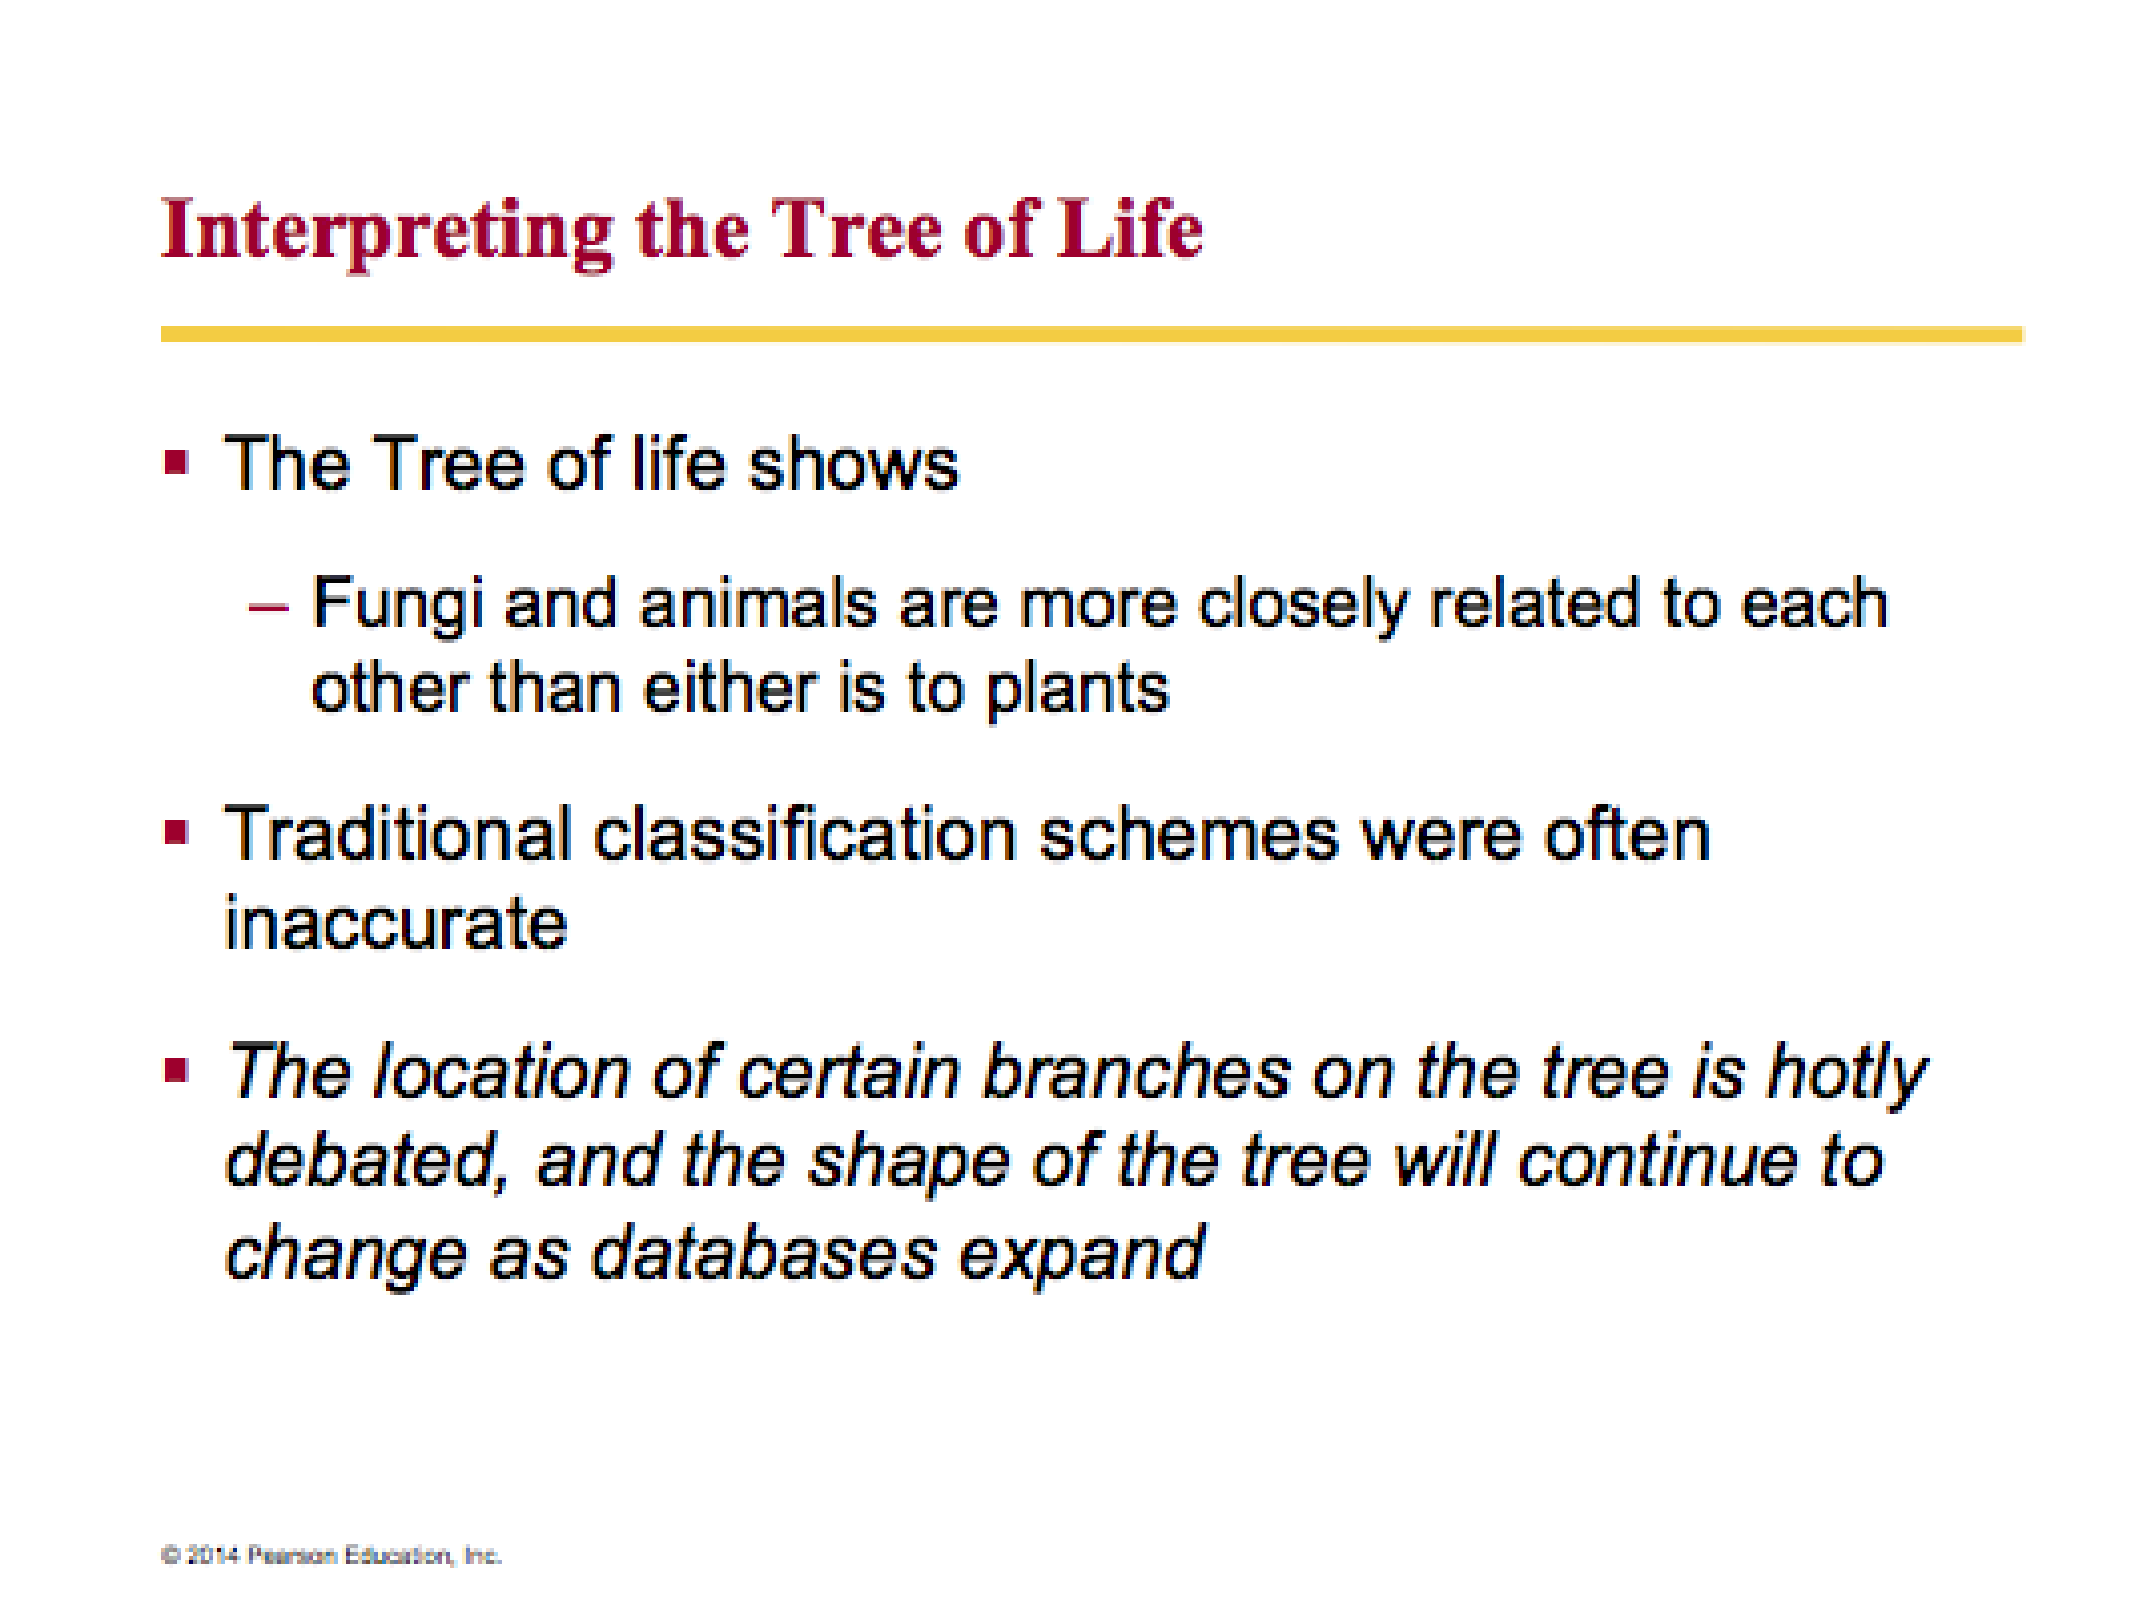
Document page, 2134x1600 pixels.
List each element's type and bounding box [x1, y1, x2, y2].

picture [128, 141, 2059, 1589]
